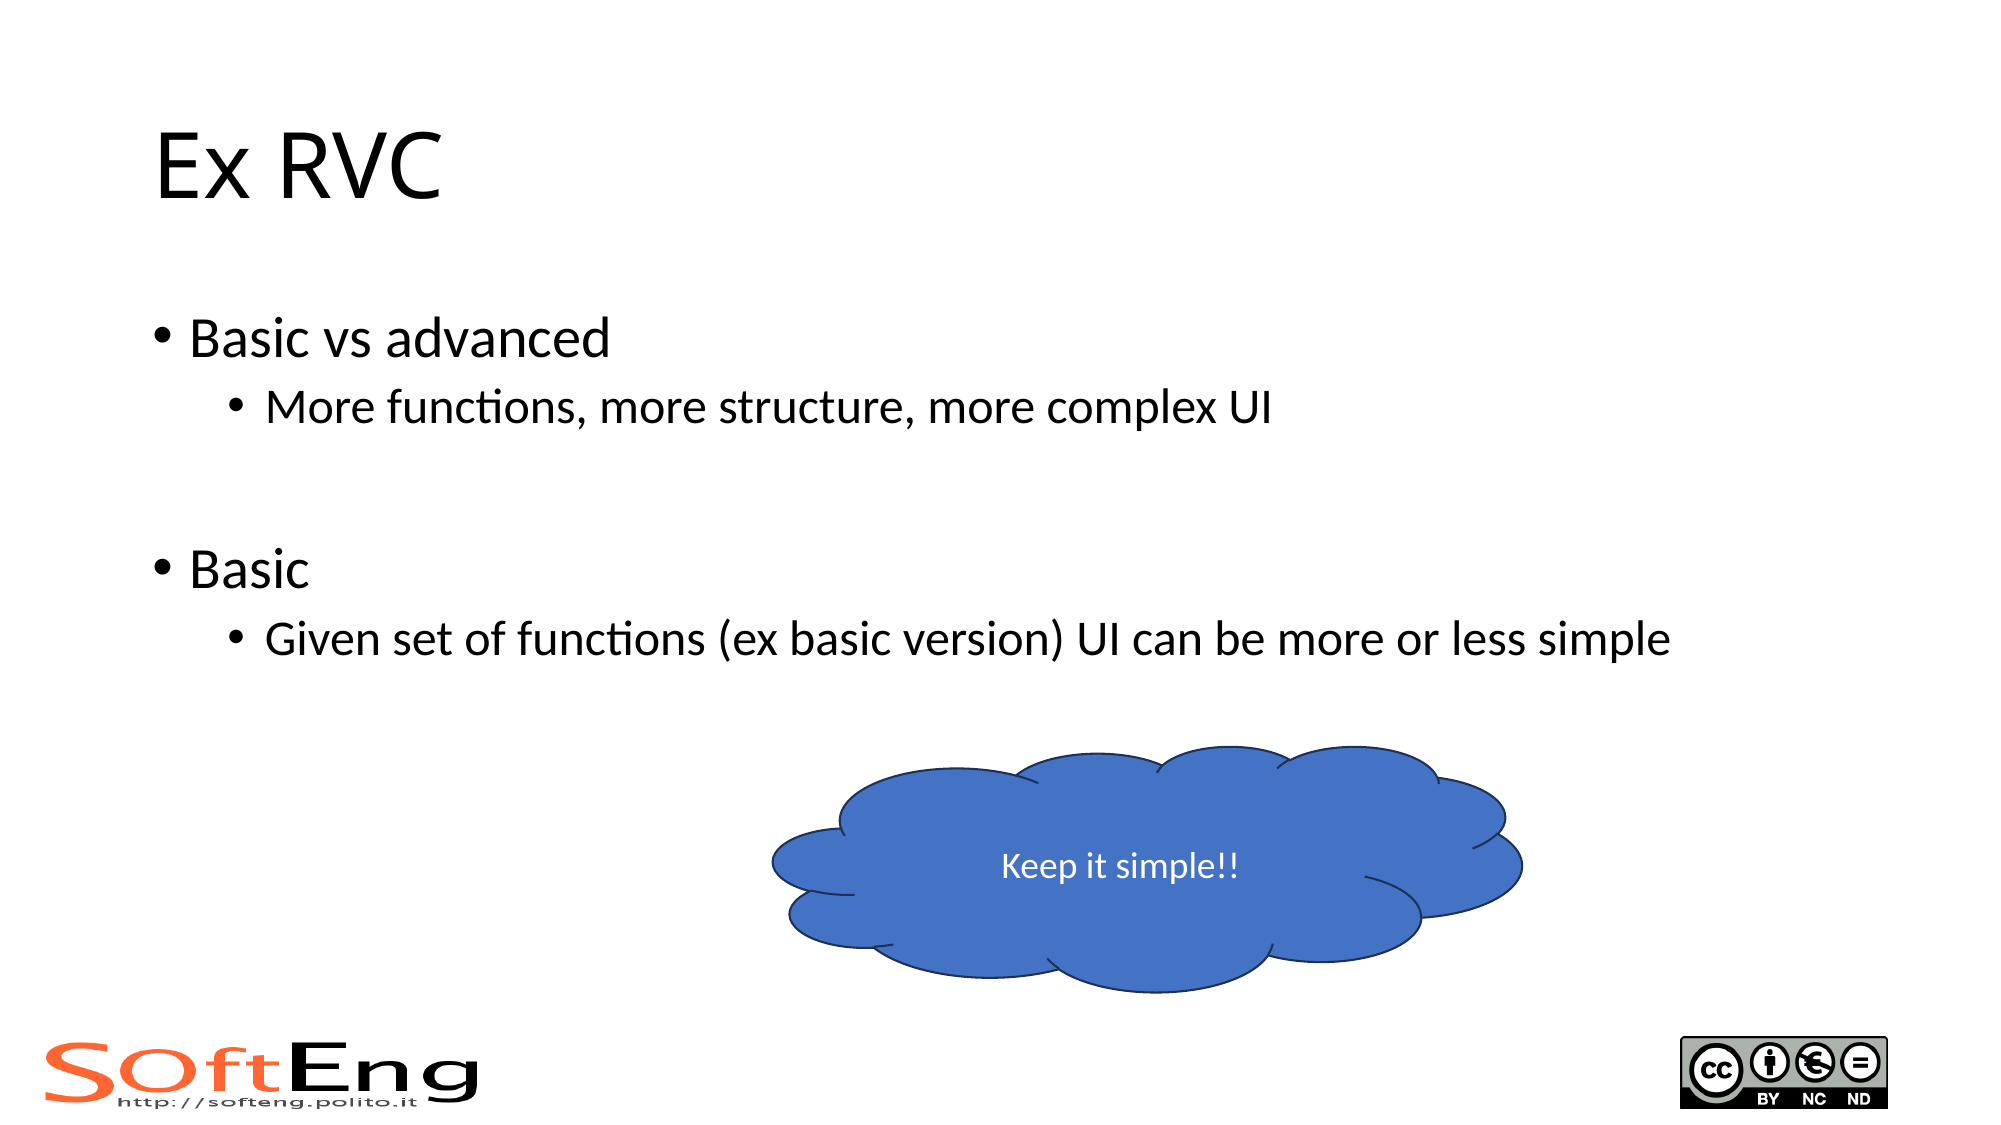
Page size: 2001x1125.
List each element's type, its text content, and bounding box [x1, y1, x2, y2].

picture [1680, 1036, 1888, 1109]
picture [37, 1026, 488, 1119]
list Basic vs advanced More functions, more structure, more complex UI Basic Given set of functions (ex basic version) UI can be more or less simple [137, 299, 1863, 1014]
text_box Keep it simple!! [771, 745, 1524, 994]
title Ex RVC [137, 59, 1863, 278]
